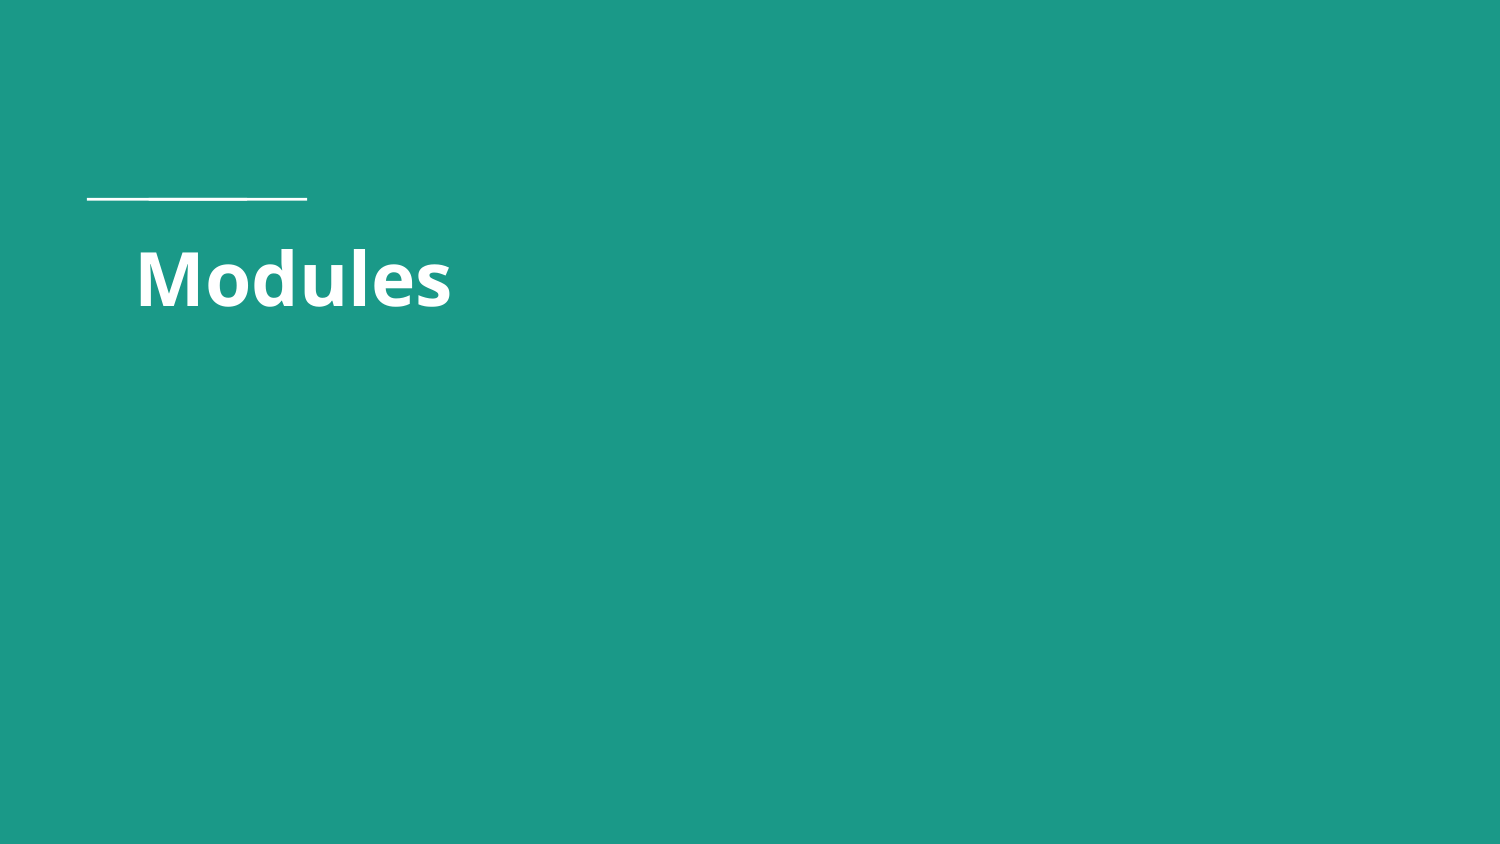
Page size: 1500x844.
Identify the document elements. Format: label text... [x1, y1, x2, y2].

title Modules [119, 216, 1381, 466]
